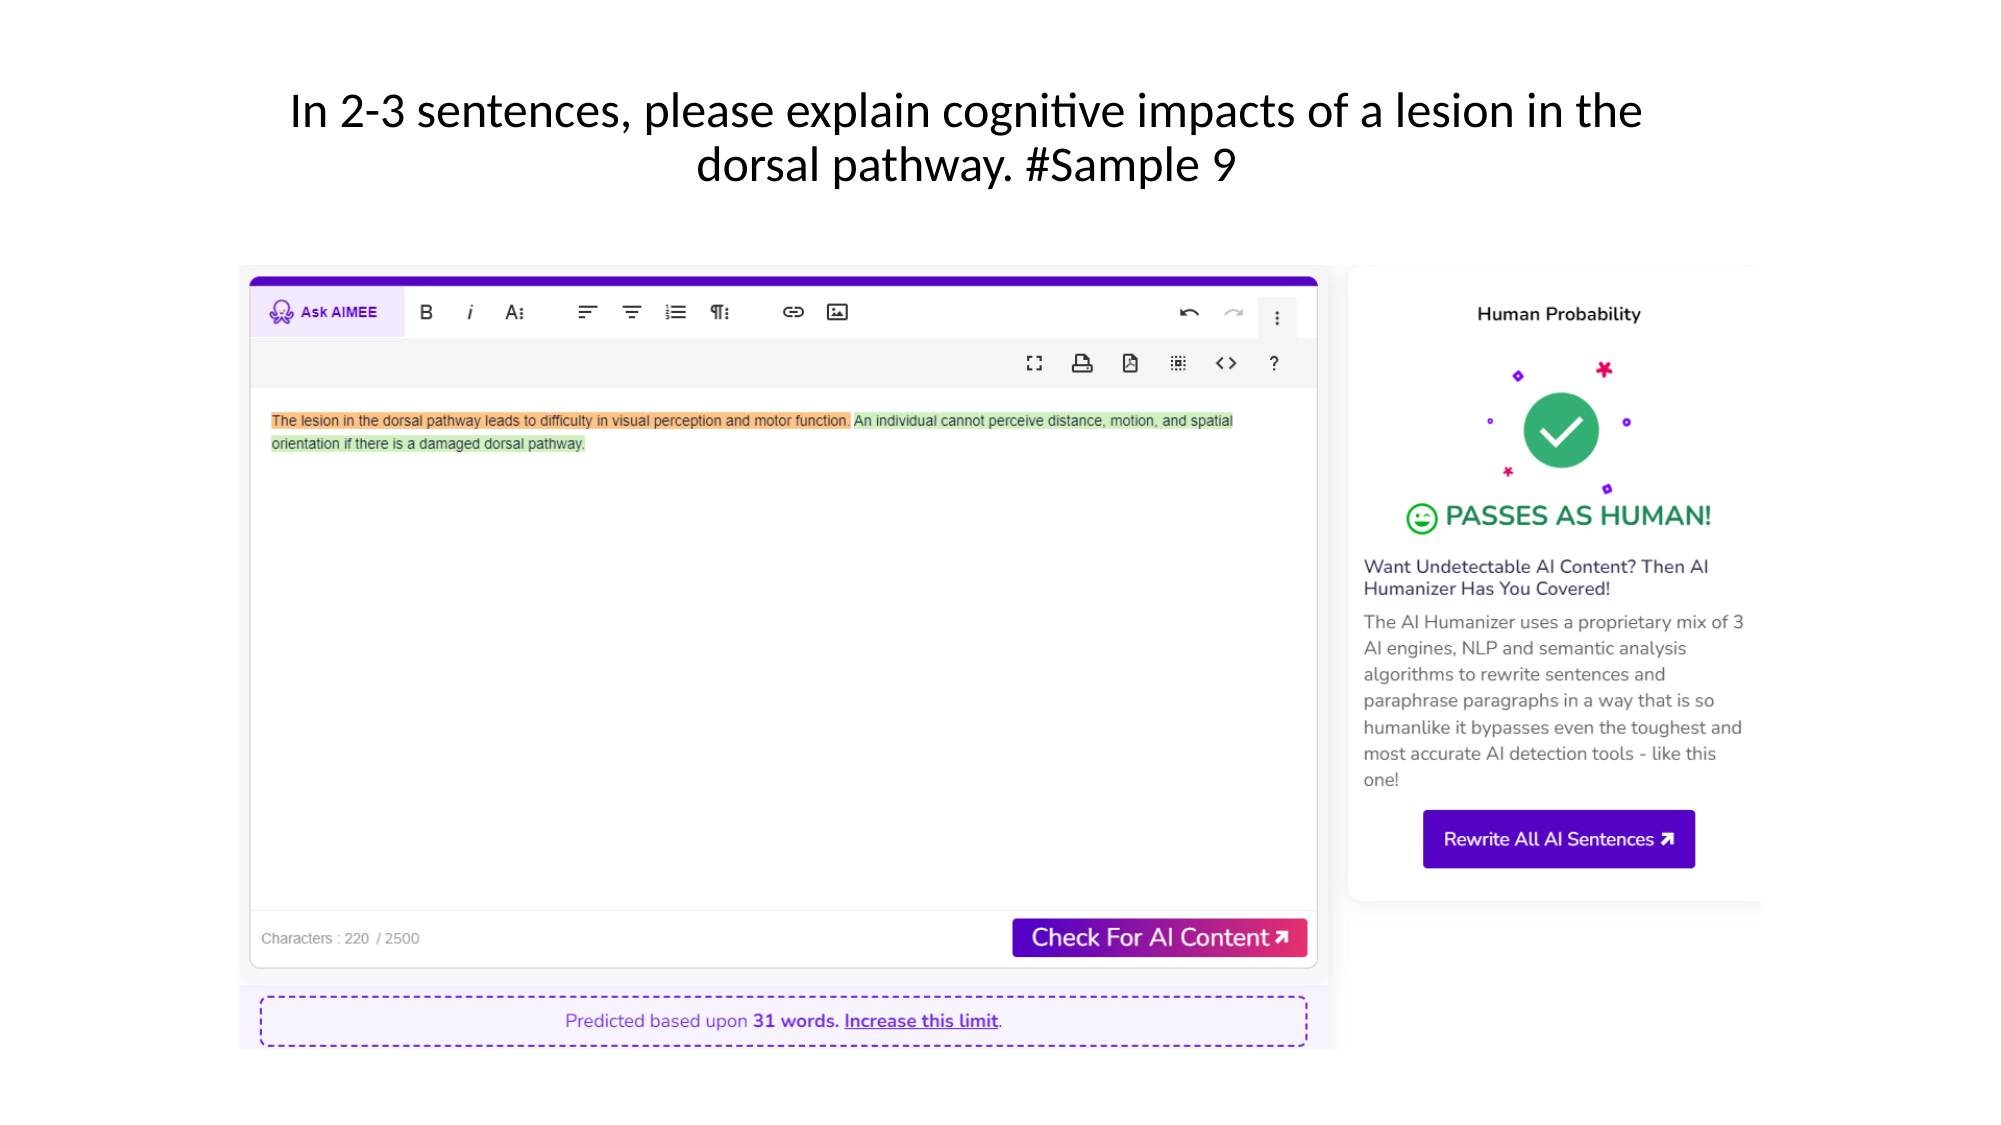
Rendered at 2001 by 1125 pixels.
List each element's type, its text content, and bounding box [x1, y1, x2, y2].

subtitle In 2-3 sentences, please explain cognitive impacts of a lesion in the dorsal pathway. #Sample 9 [216, 76, 1717, 222]
picture [239, 265, 1761, 1049]
